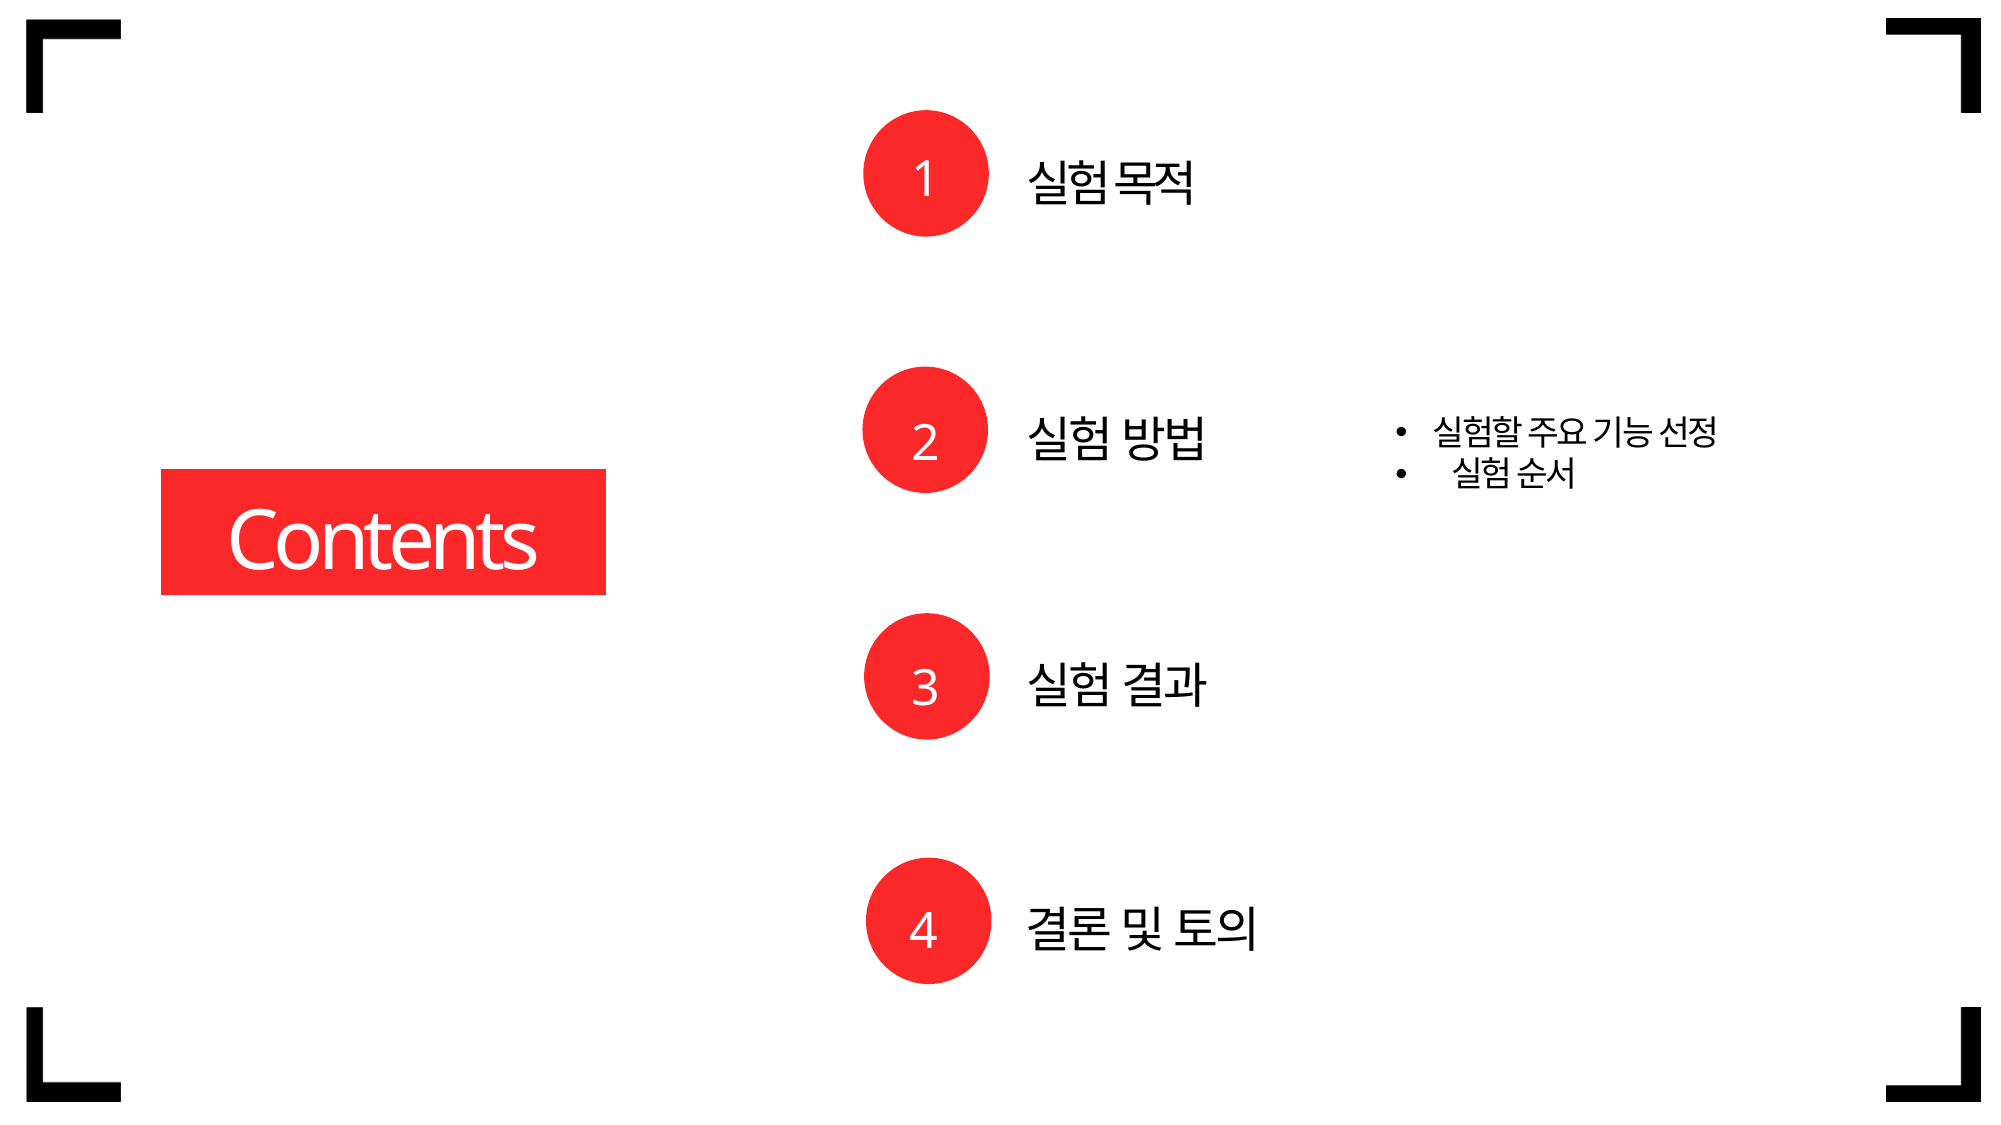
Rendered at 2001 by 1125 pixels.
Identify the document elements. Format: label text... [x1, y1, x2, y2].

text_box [1886, 1007, 1981, 1102]
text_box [26, 18, 120, 113]
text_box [854, 138, 1831, 740]
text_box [26, 1007, 120, 1102]
text_box 결론 및 토의 [1010, 891, 1296, 962]
text_box Contents [128, 478, 639, 604]
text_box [1886, 18, 1981, 113]
text_box [161, 469, 606, 478]
text_box [865, 857, 992, 969]
text_box [874, 110, 979, 138]
text_box 4 [878, 891, 970, 983]
